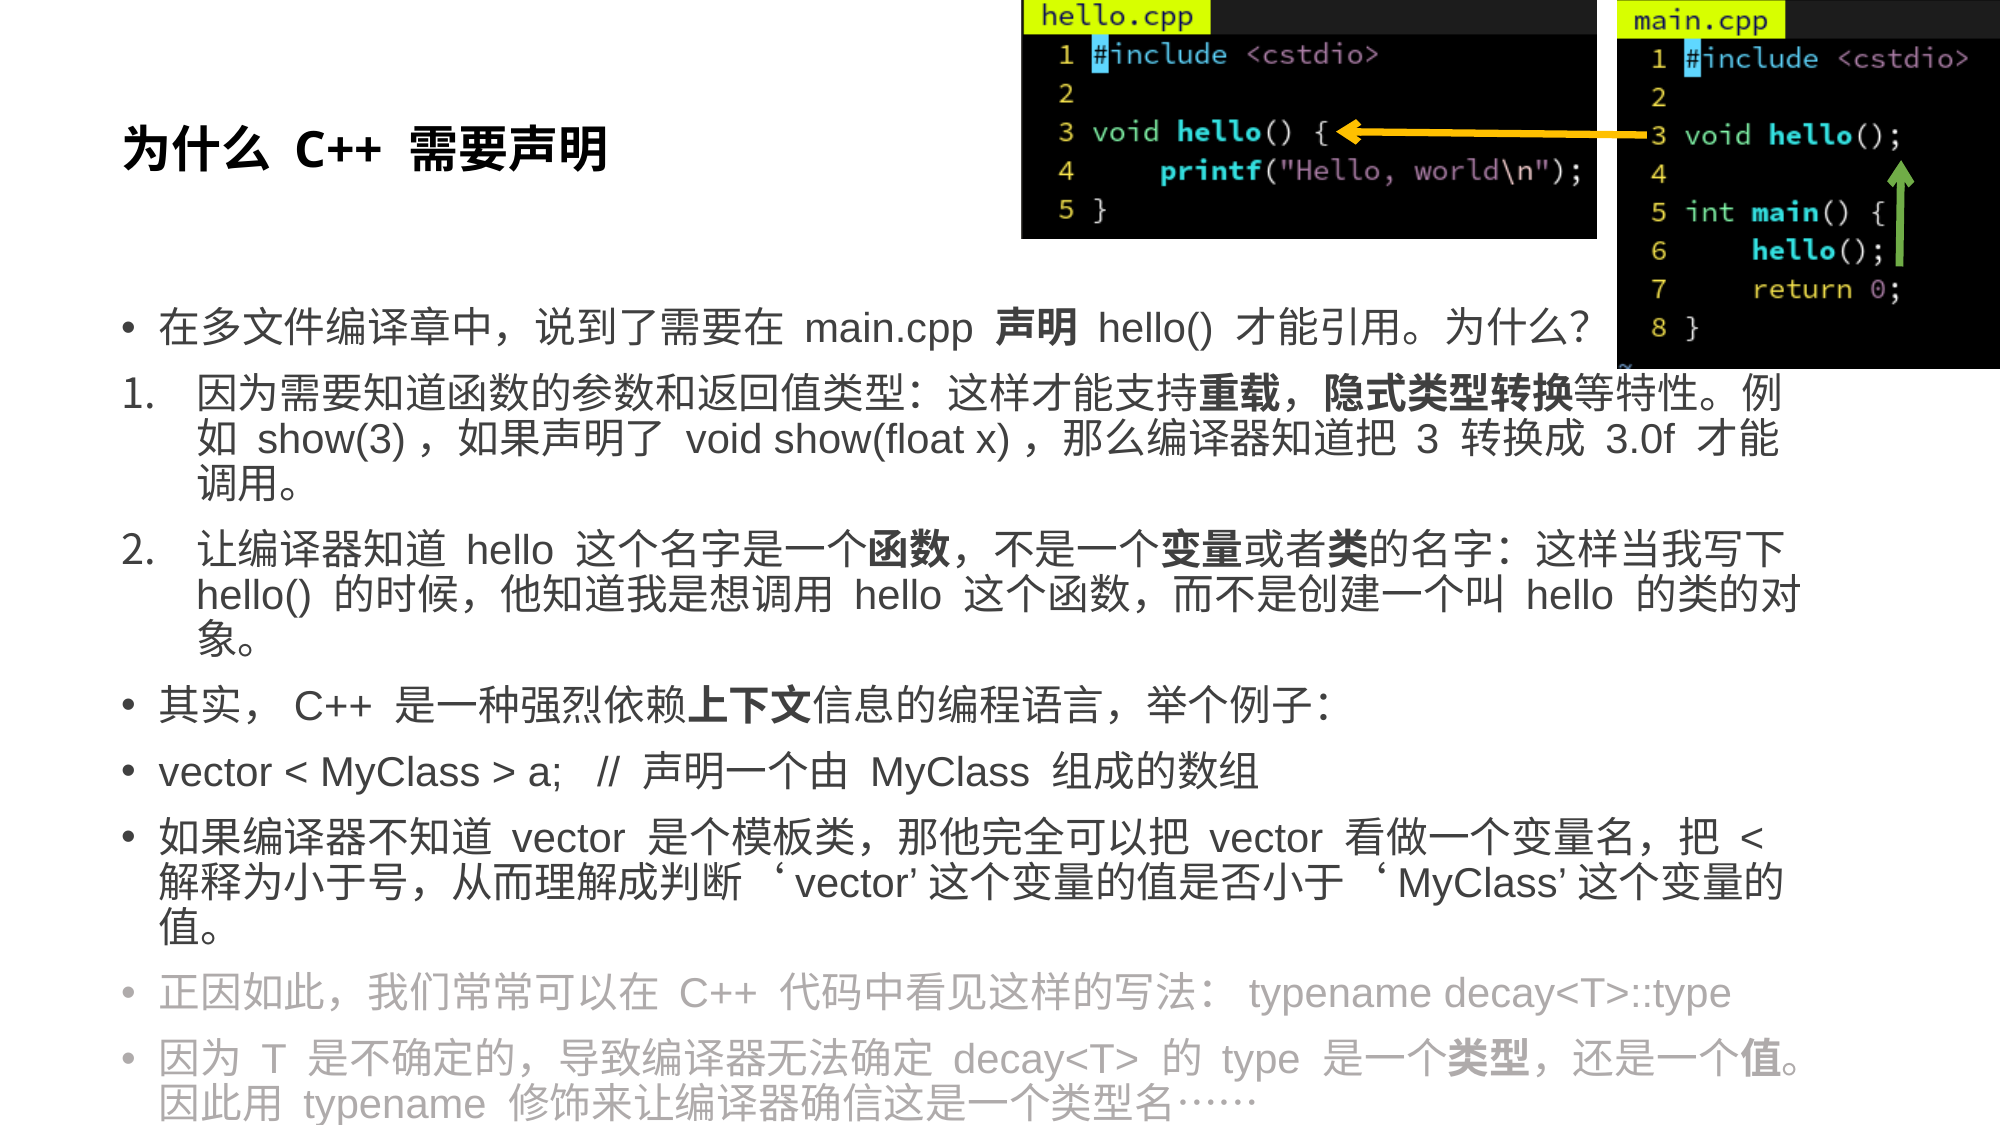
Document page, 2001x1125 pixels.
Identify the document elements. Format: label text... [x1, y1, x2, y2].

list 在多文件编译章中，说到了需要在 main.cpp 声明 hello() 才能引用。为什么？ 因为需要知道函数的参数和返回值类型：这样才能支持重载，隐式类型转换等特性。例如 show(3)，如果声明了 void show(float x)，那么编译器知道把 3 转换成 3.0f 才能调用。 让编译器知道 hello 这个名字是一个函数，不是一个变量或者类的名字：这样当我写下 hello() 的时候，他知道我是想调用 hello 这个函数，而不是创建一个叫 hello 的类的对象。 其实，C++ 是一种强烈依赖上下文信息的编程语言，举个例子： vector < MyClass > a; // 声明一个由 MyClass 组成的数组 如果编译器不知道 vector 是个模板类，那他完全可以把 vector 看做一个变量名，把 < 解释为小于号，从而理解成判断‘vector’这个变量的值是否小于‘MyClass’这个变量的值。 正因如此，我们常常可以在 C++ 代码中看见这样的写法：typename decay<T>::type 因为 T 是不确定的，导致编译器无法确定 decay<T> 的 type 是一个类型，还是一个值。因此用 typename 修饰来让编译器确信这是一个类型名…… [106, 299, 1832, 1014]
picture [1021, 0, 1597, 239]
picture [1617, 0, 2000, 369]
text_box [1336, 131, 1647, 135]
title 为什么 C++ 需要声明 [106, 42, 1617, 260]
